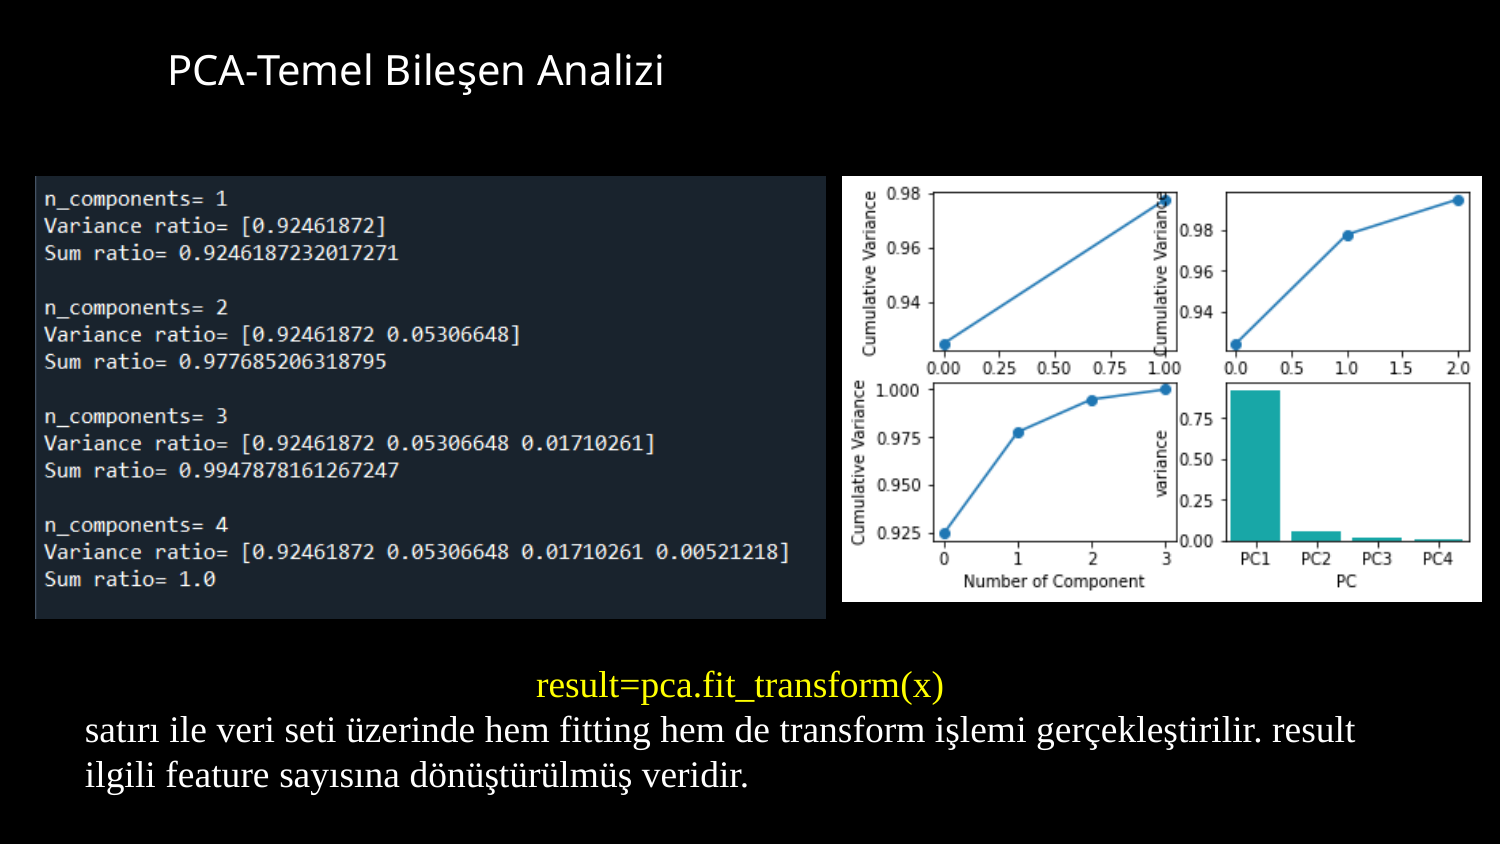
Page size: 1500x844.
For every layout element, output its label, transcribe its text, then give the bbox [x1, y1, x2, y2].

picture [842, 176, 1482, 602]
picture [35, 176, 826, 619]
text_box result=pca.fit_transform(x) satırı ile veri seti üzerinde hem fitting hem de transform işlemi gerçekleştirilir. result ilgili feature sayısına dönüştürülmüş veridir. [70, 652, 1420, 802]
title PCA-Temel Bileşen Analizi [152, 0, 1338, 115]
text_box [28, 115, 1465, 827]
